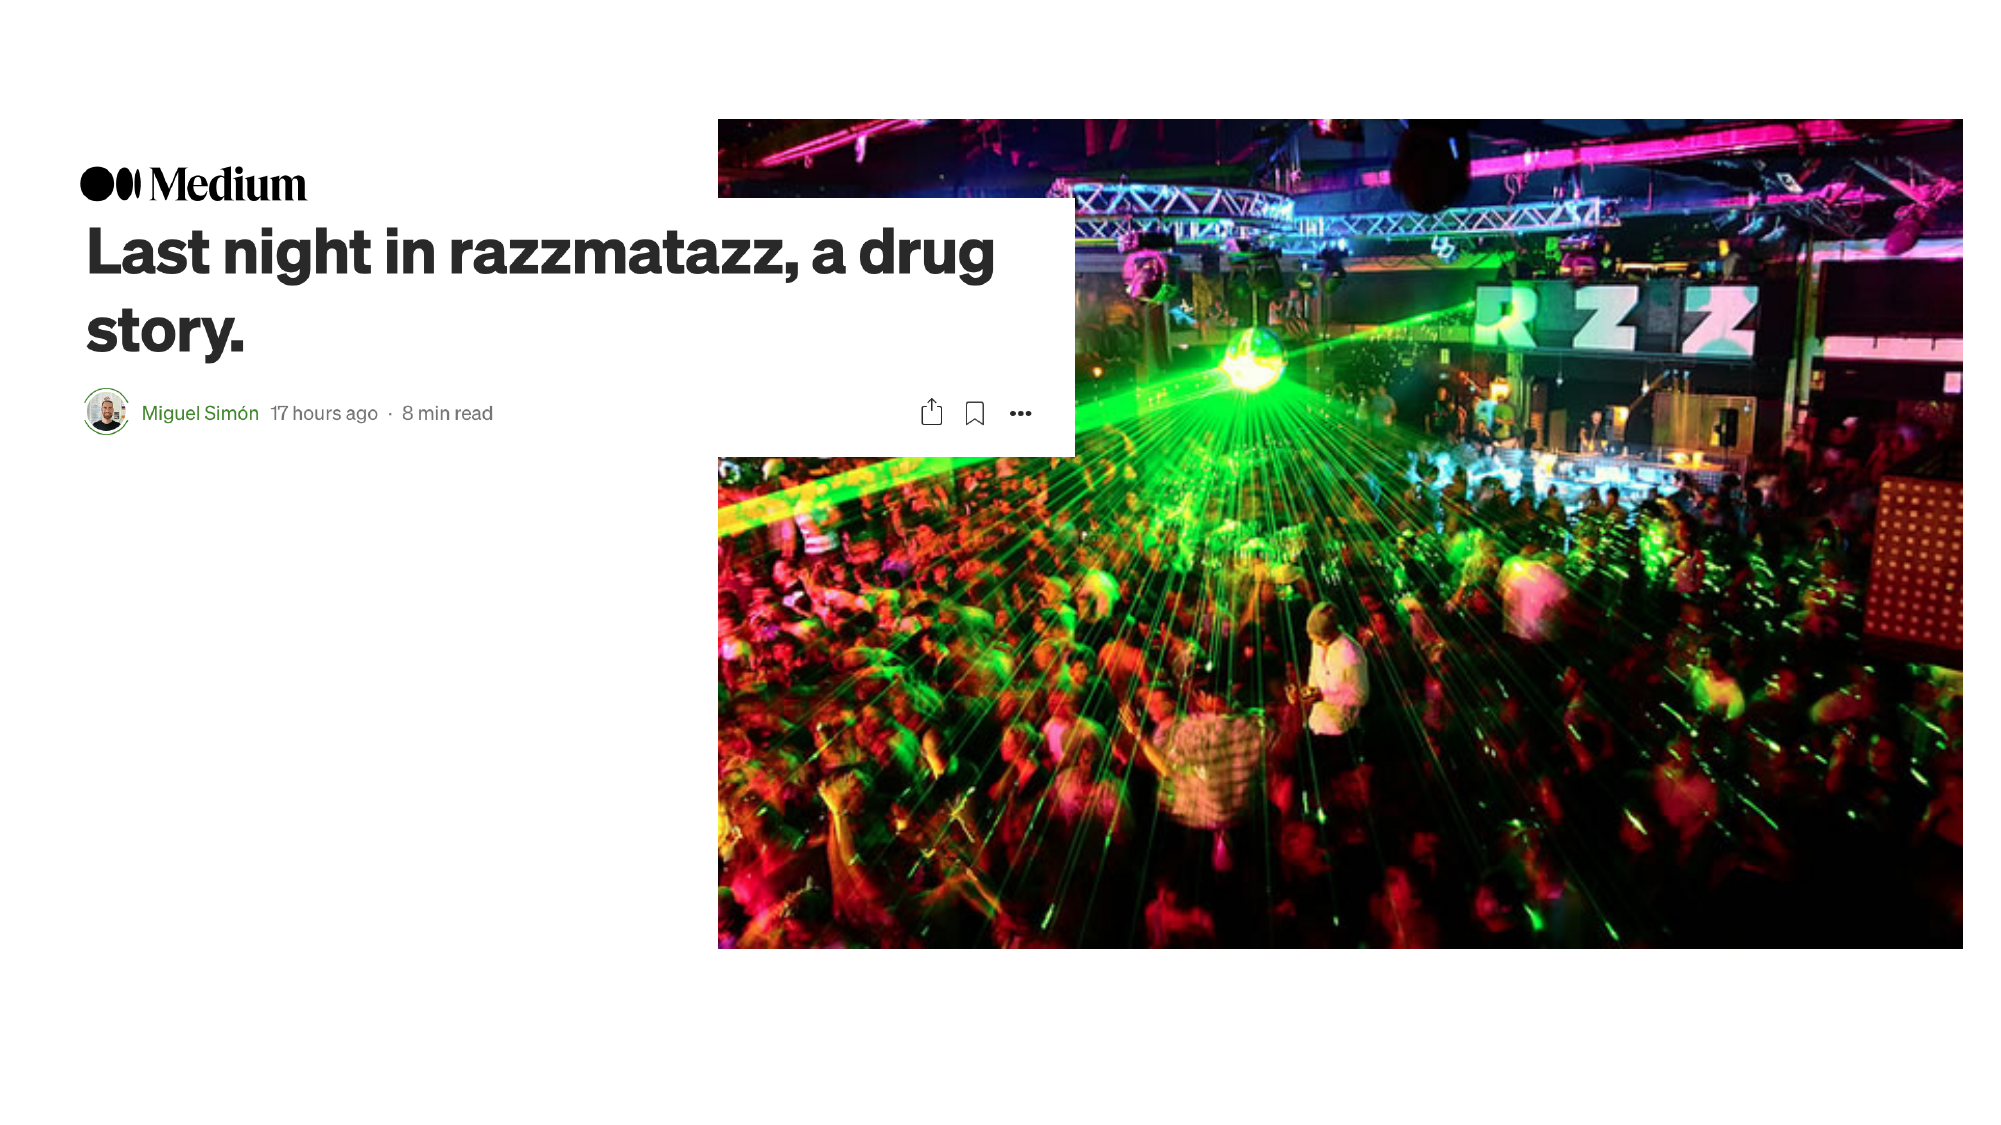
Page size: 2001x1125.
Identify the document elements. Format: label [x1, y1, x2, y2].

picture [13, 119, 1963, 949]
